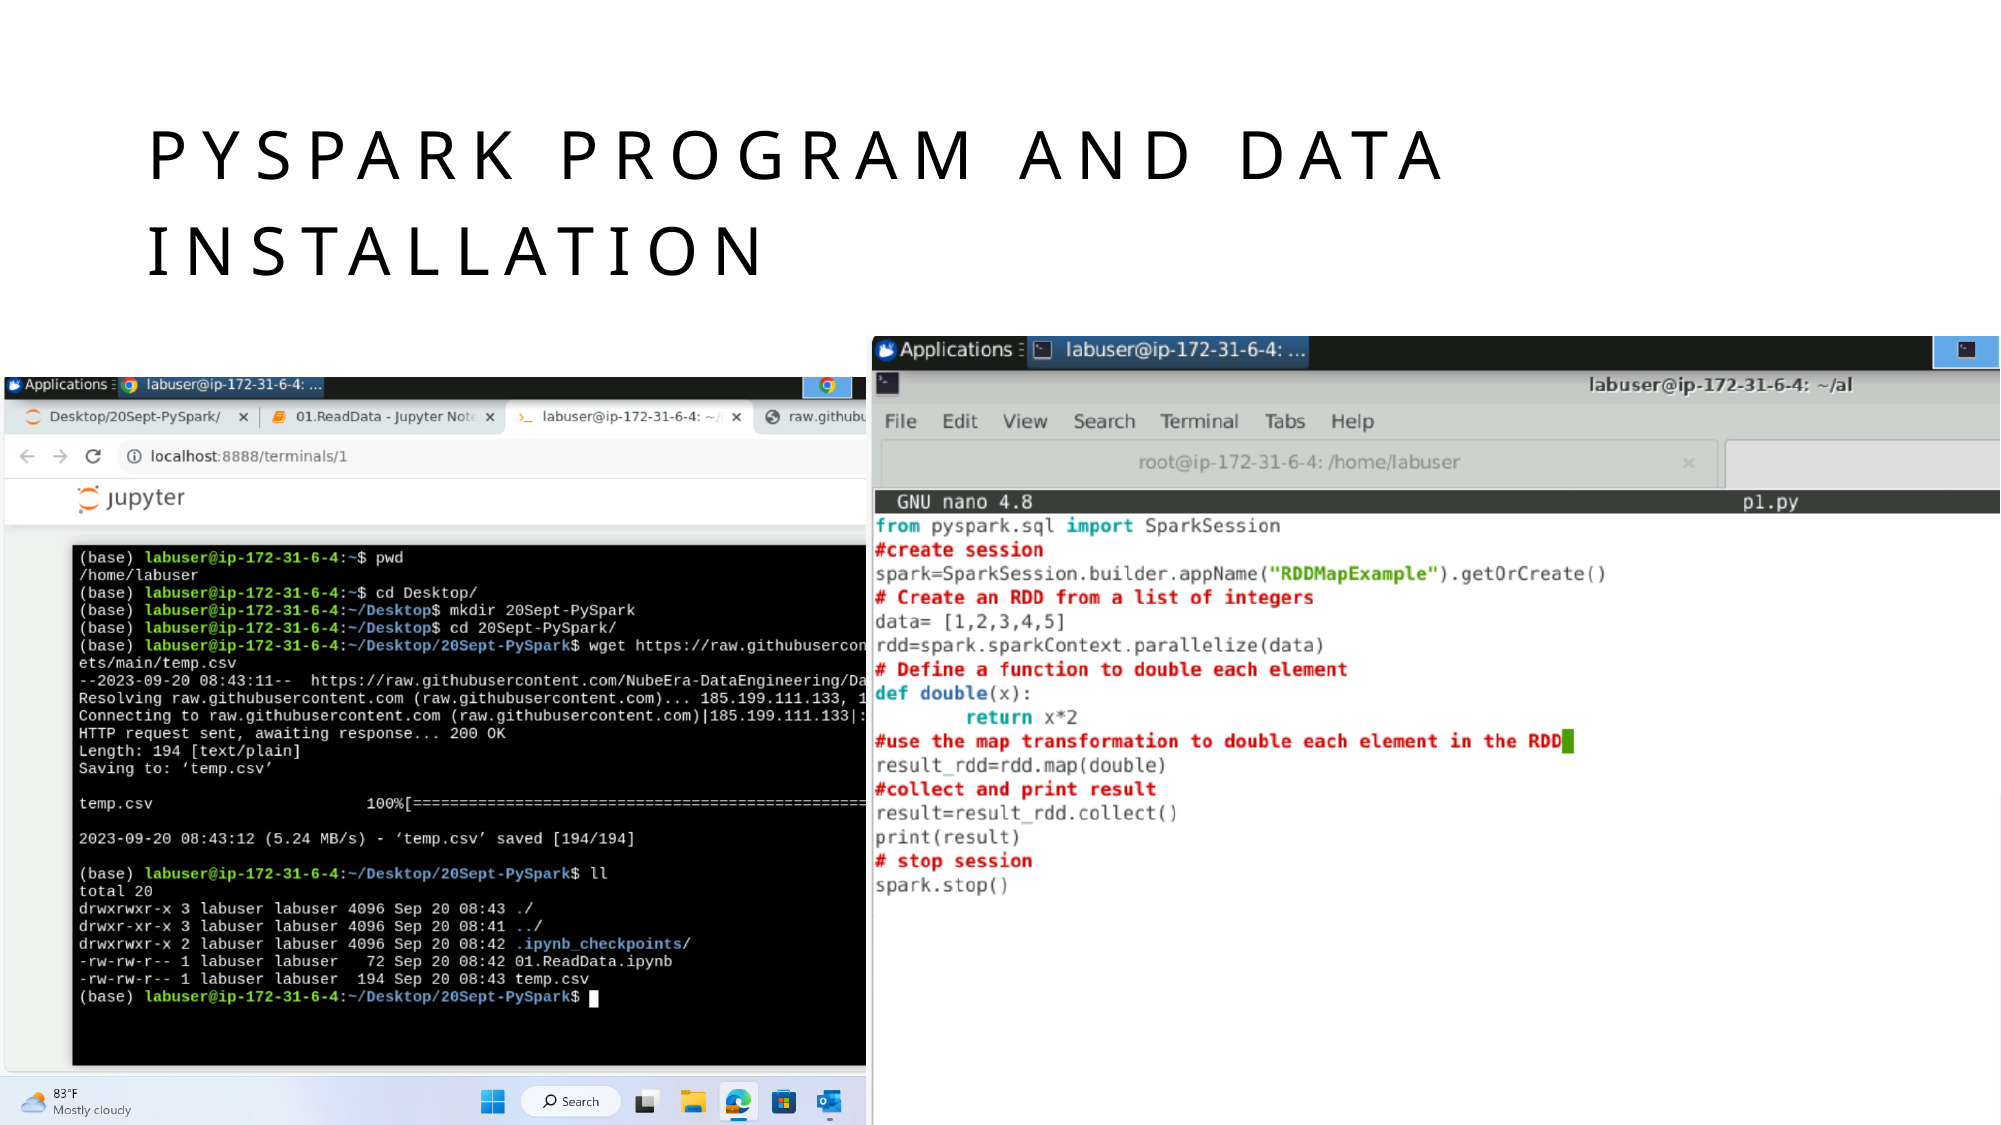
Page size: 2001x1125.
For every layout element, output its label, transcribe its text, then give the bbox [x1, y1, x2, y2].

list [0, 377, 864, 1125]
title Pyspark program and data installation [132, 59, 1832, 296]
picture [864, 336, 2000, 1125]
